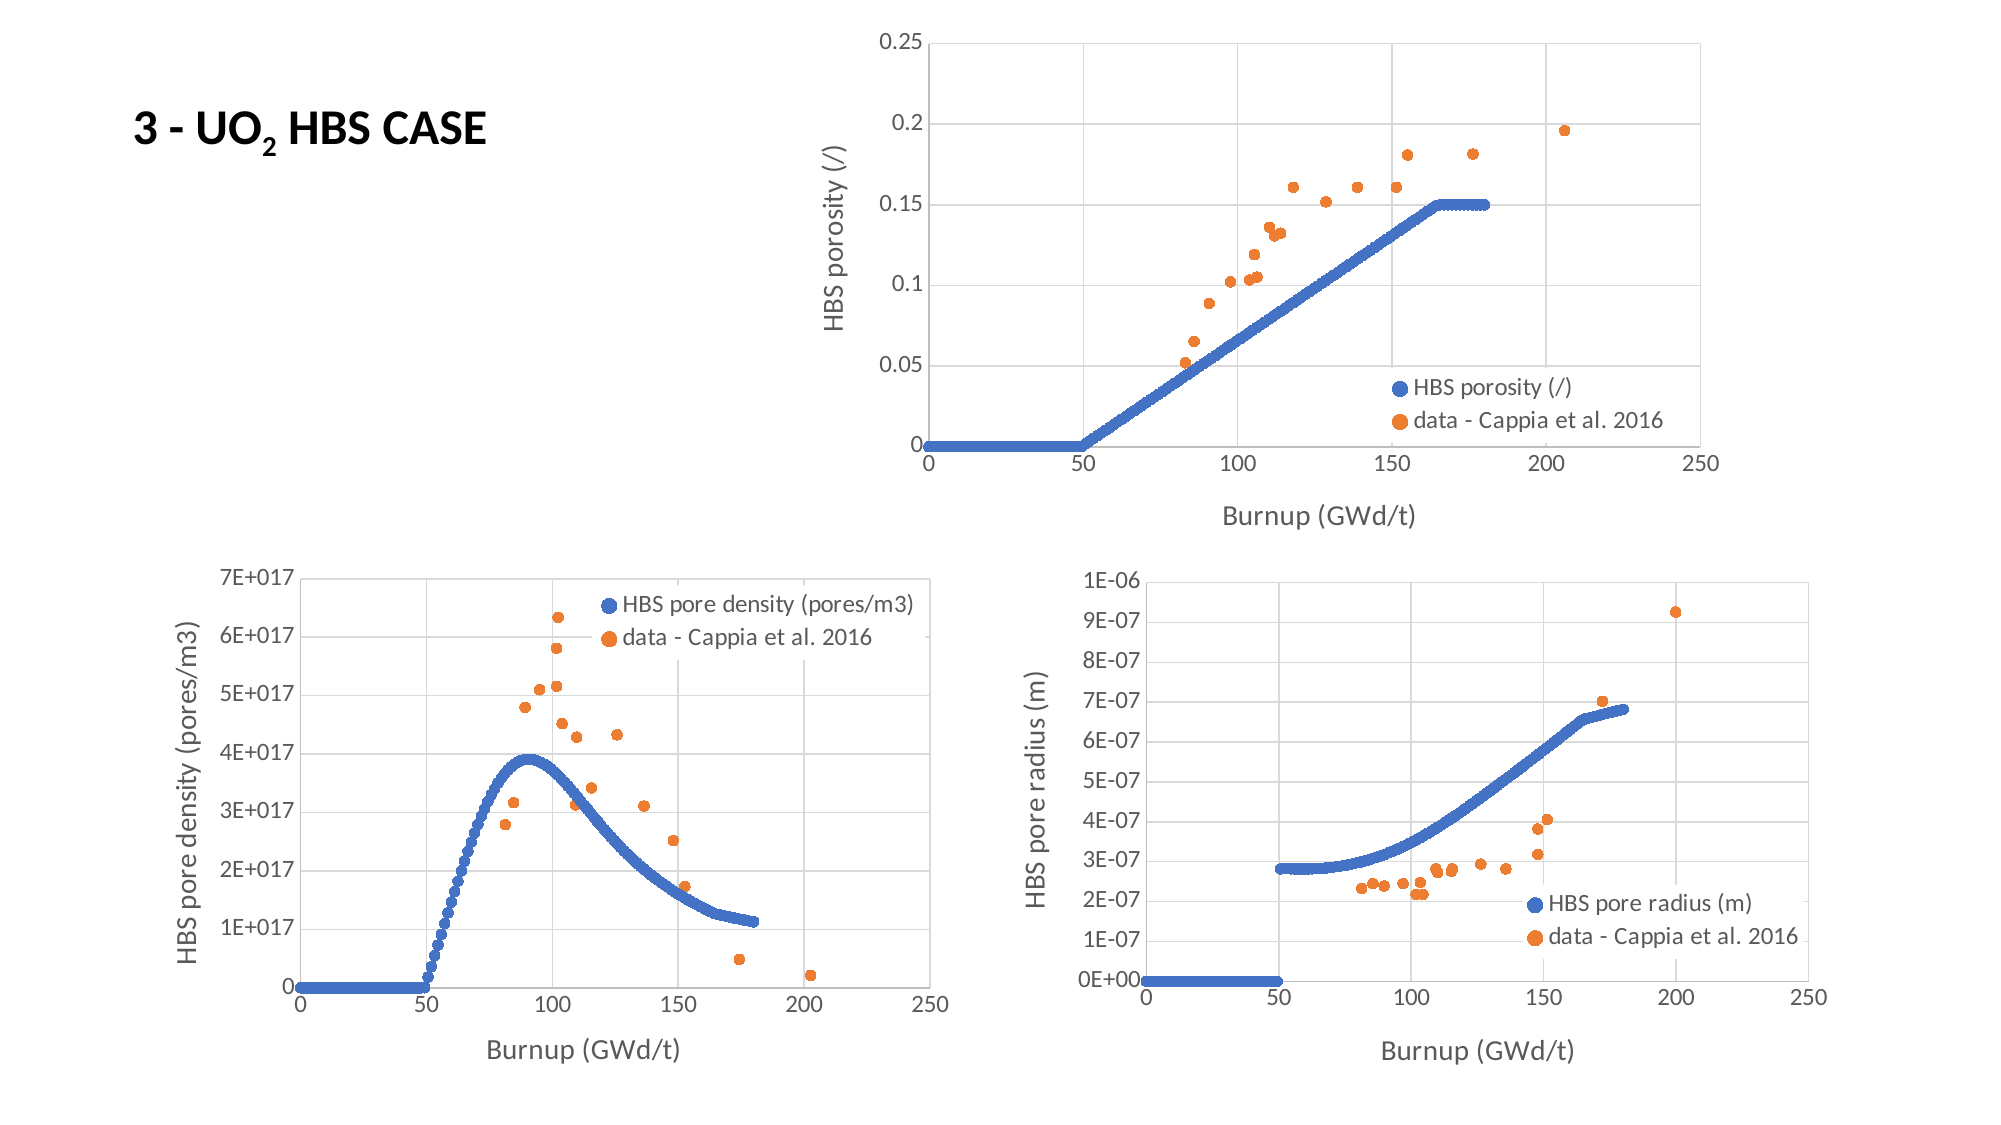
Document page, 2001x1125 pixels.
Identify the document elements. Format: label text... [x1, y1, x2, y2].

chart [165, 552, 968, 1077]
text_box 3 - UO2 HBS CASE [117, 86, 503, 170]
chart [808, 17, 1733, 542]
chart [1000, 552, 1846, 1077]
